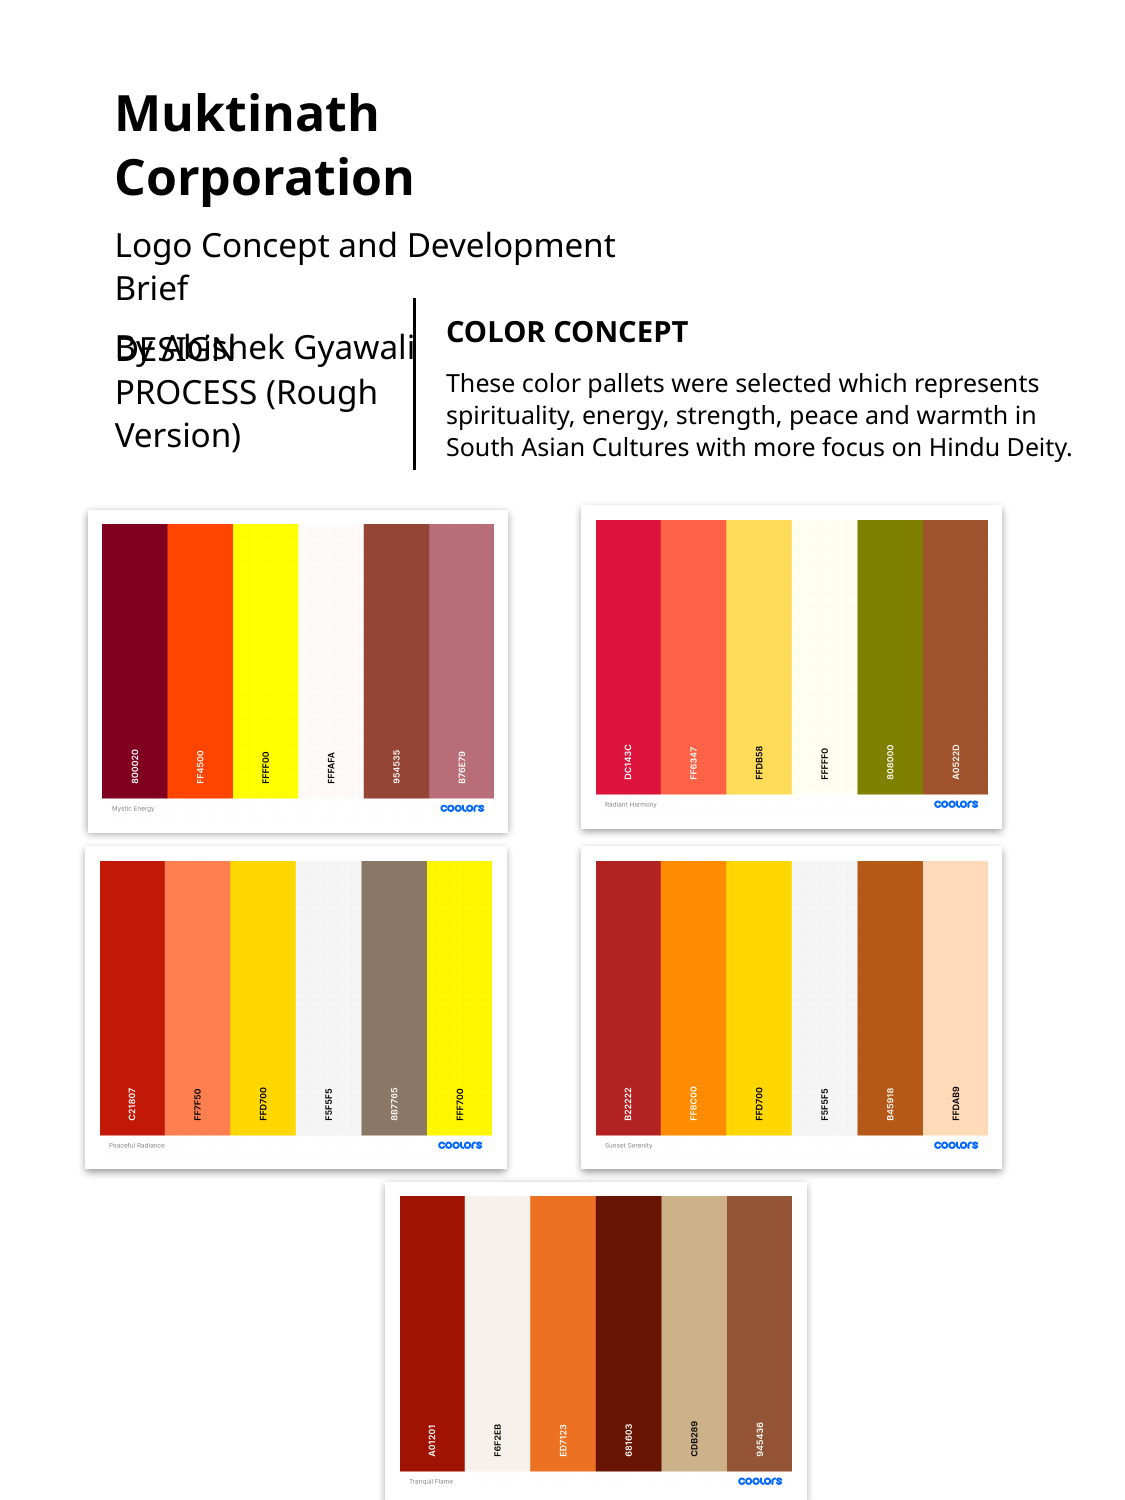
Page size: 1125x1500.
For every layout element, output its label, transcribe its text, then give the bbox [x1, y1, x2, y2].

picture [99, 860, 493, 1156]
text_box DESIGN PROCESS (Rough Version) [99, 318, 398, 462]
picture [595, 519, 989, 815]
text_box COLOR CONCEPT These color pallets were selected which represents spirituality, energy, strength, peace and warmth in South Asian Cultures with more focus on Hindu Deity. [431, 303, 1107, 469]
picture [101, 523, 495, 819]
text_box Muktinath Corporation Logo Concept and Development Brief By Abishek Gyawali [99, 69, 642, 374]
picture [399, 1195, 793, 1491]
picture [595, 860, 989, 1156]
